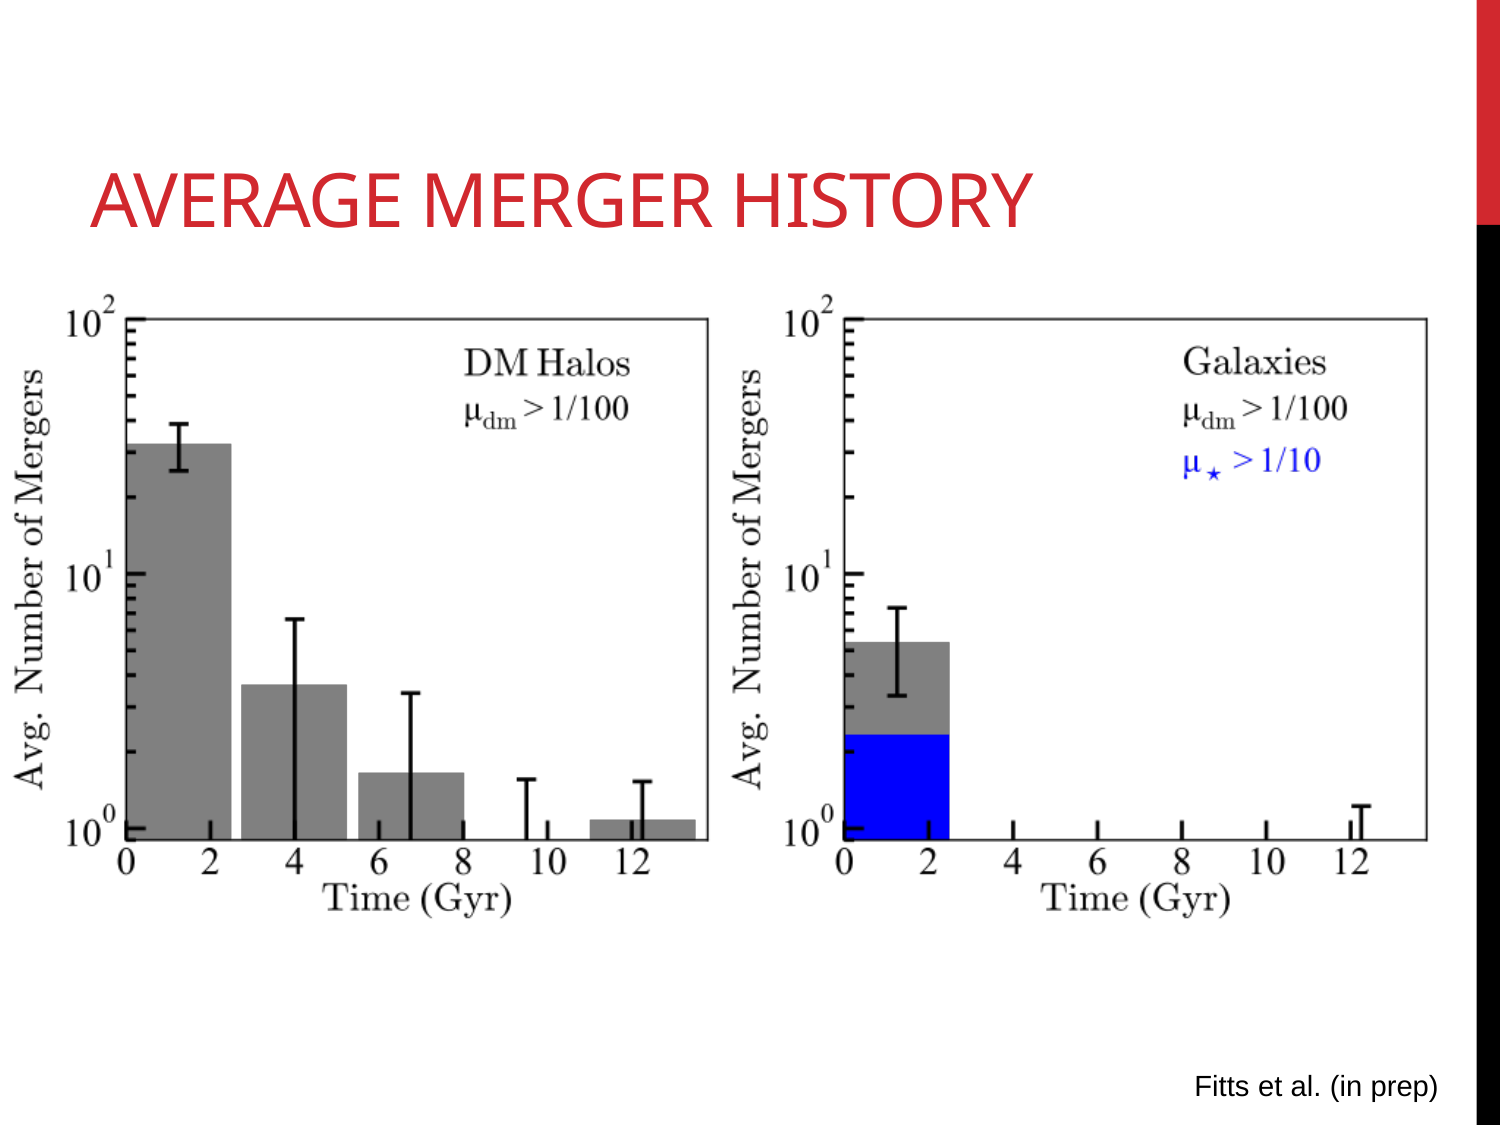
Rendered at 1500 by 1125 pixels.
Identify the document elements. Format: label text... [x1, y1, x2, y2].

text_box Fitts et al. (in prep) [1179, 1060, 1457, 1111]
title Average merger history [75, 25, 1276, 250]
picture [0, 286, 1439, 933]
